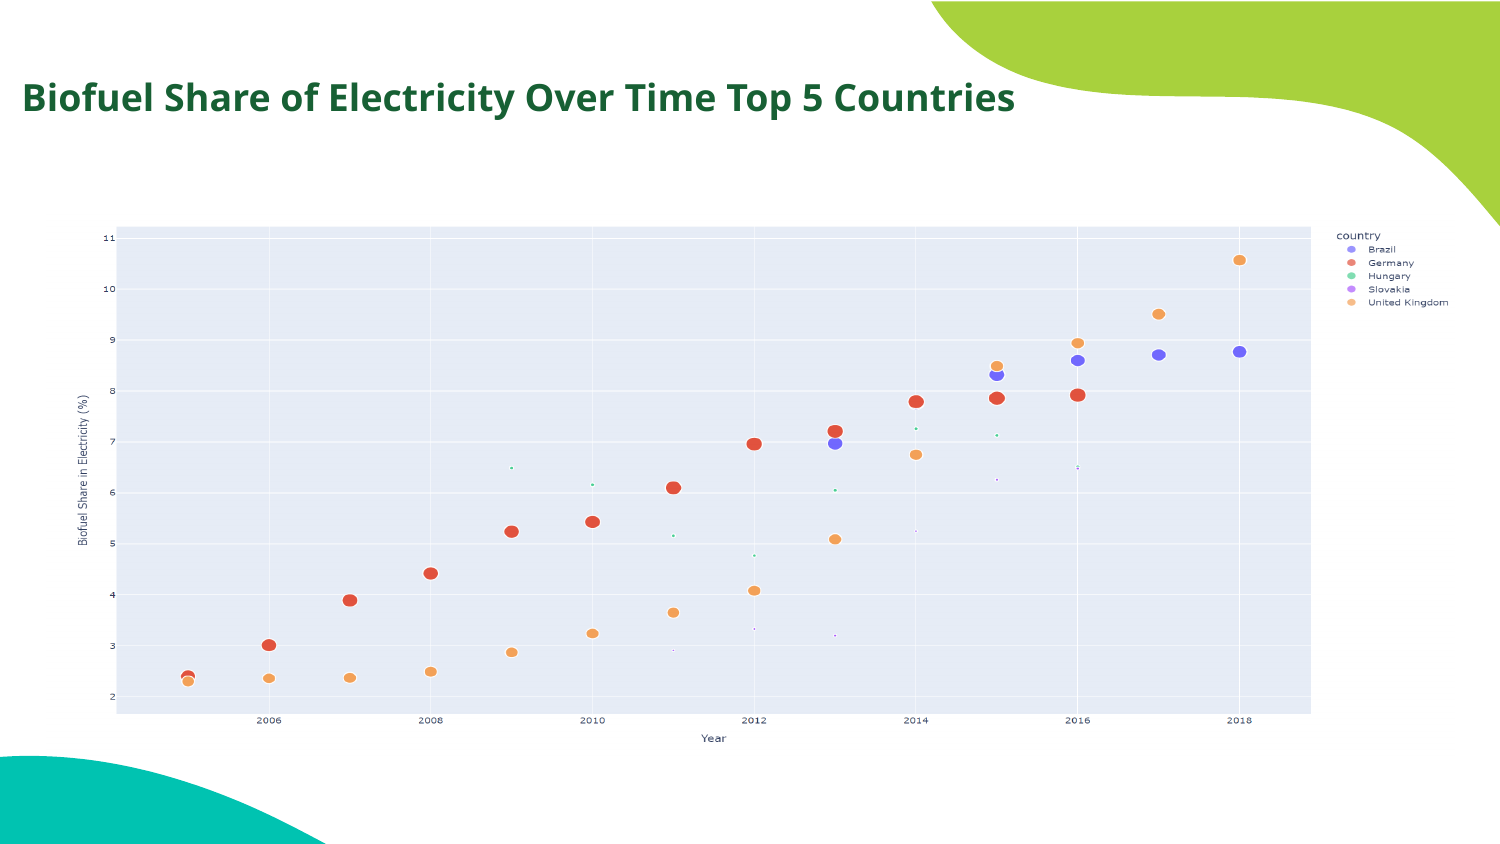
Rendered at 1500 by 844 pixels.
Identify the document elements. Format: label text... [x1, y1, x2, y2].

title Biofuel Share of Electricity Over Time Top 5 Countries [6, 90, 1270, 173]
picture [46, 208, 1455, 756]
